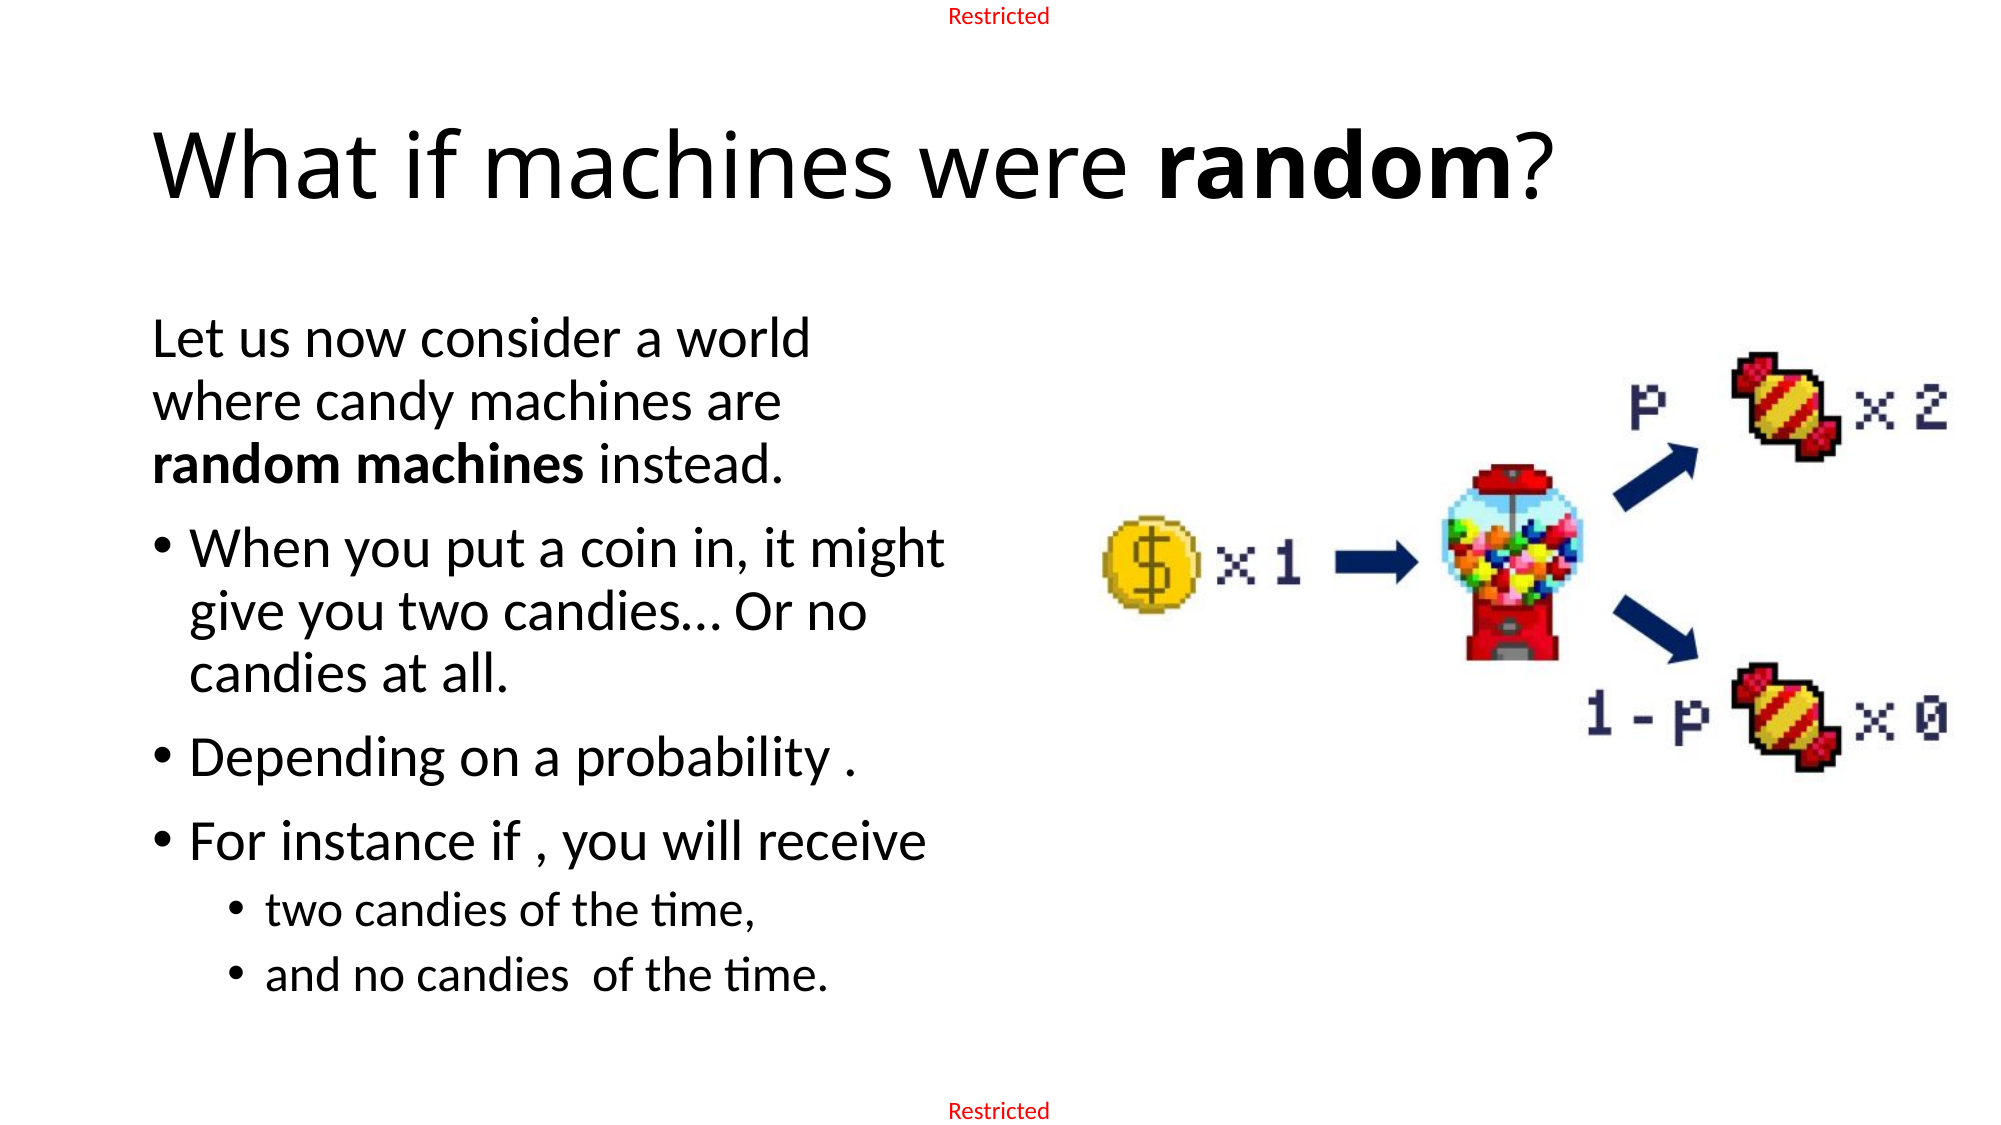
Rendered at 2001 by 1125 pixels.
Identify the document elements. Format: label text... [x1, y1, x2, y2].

picture [1077, 312, 1967, 813]
title What if machines were random? [137, 59, 1863, 278]
